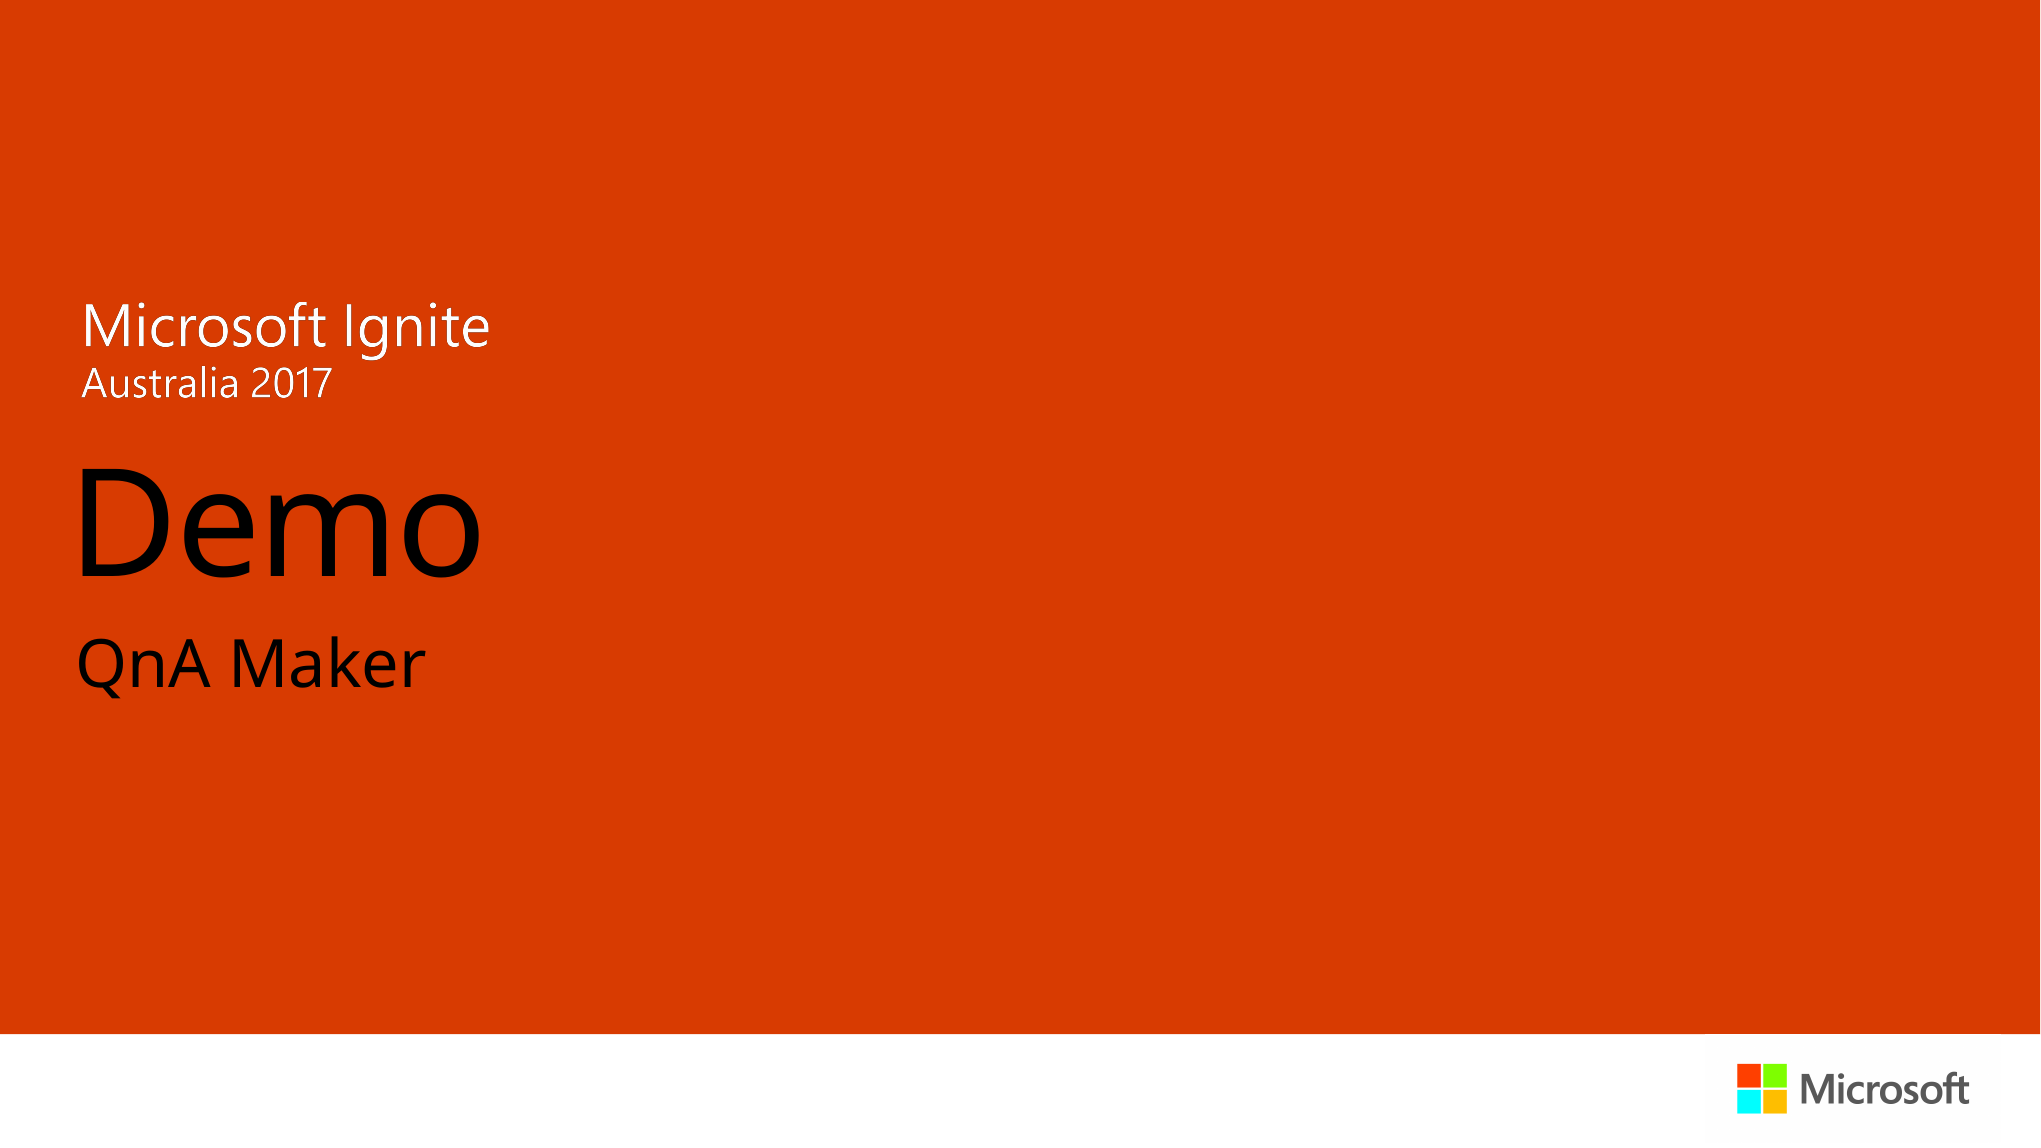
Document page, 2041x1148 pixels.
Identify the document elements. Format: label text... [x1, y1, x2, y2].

picture [1705, 1034, 2001, 1143]
title Demo [45, 431, 1395, 605]
list QnA Maker [45, 605, 1396, 727]
